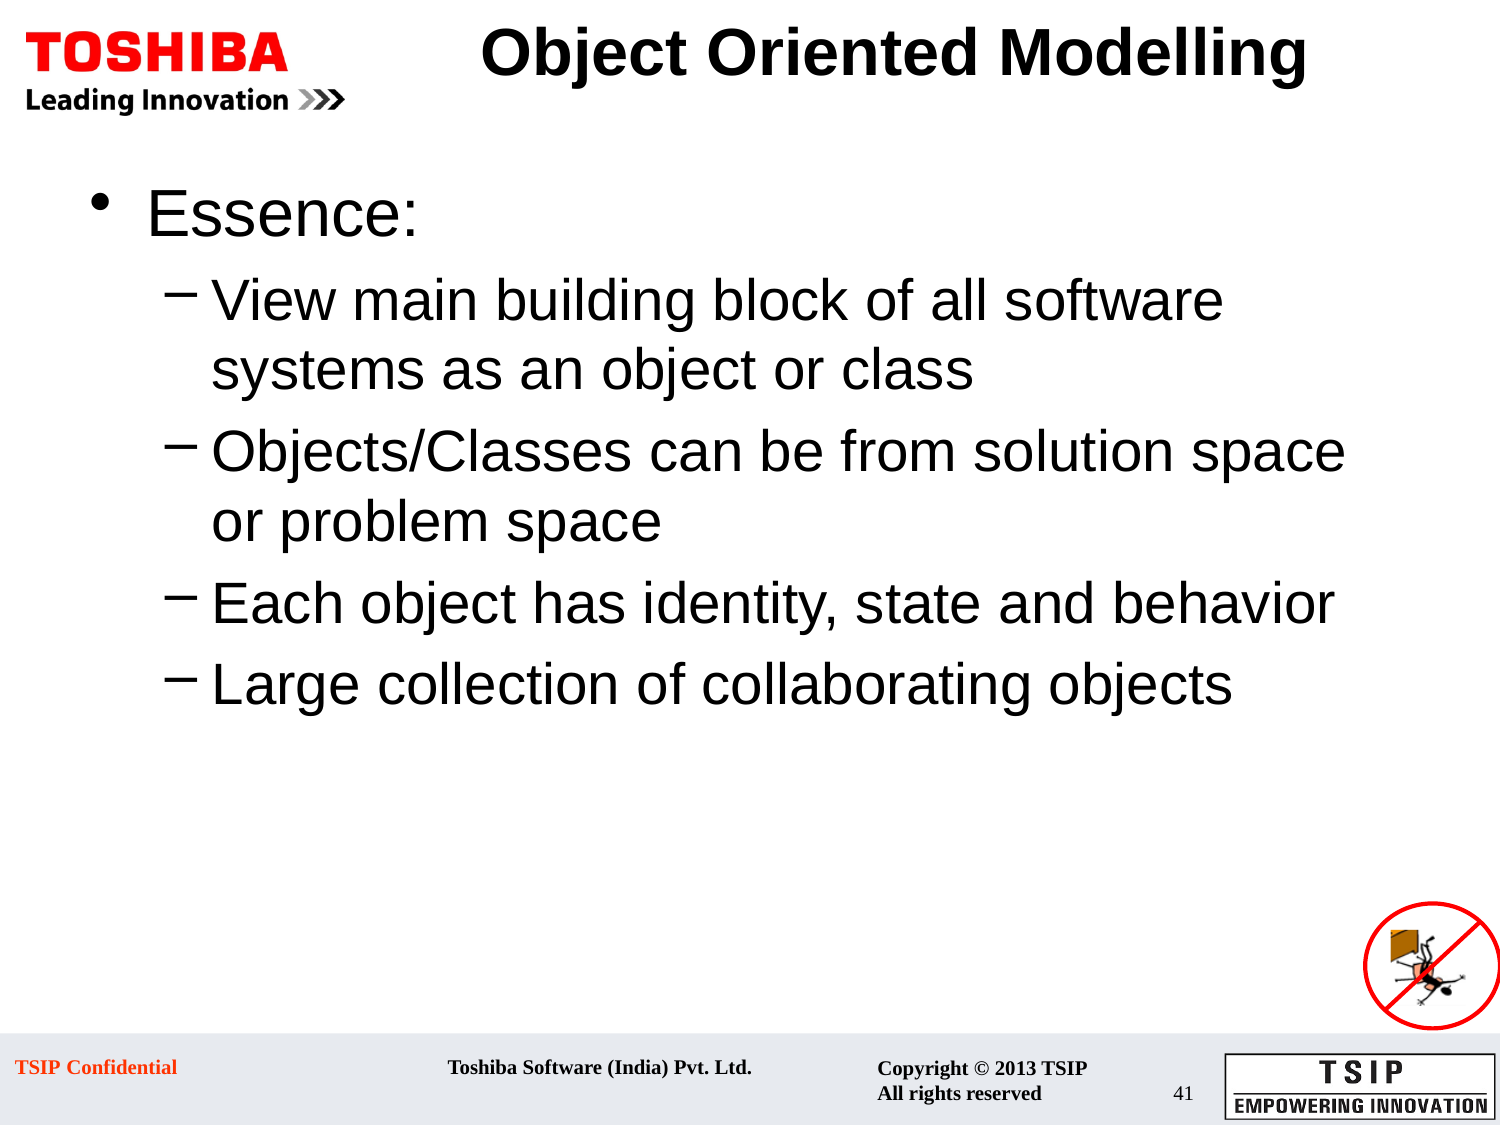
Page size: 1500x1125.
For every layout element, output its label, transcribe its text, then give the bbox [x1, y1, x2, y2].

picture [1224, 1053, 1496, 1120]
picture [26, 31, 345, 116]
text_box Object Oriented Modelling [465, 1, 1326, 96]
list Essence: View main building block of all software systems as an object or class Objects/Classes can be from solution space or problem space Each object has identity, state and behavior Large collection of collaborating objects [75, 162, 1425, 1030]
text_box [1384, 921, 1481, 1011]
text_box [1388, 903, 1479, 920]
text_box [1365, 929, 1378, 1003]
text_box [1485, 926, 1500, 1005]
text_box [1397, 1019, 1469, 1029]
